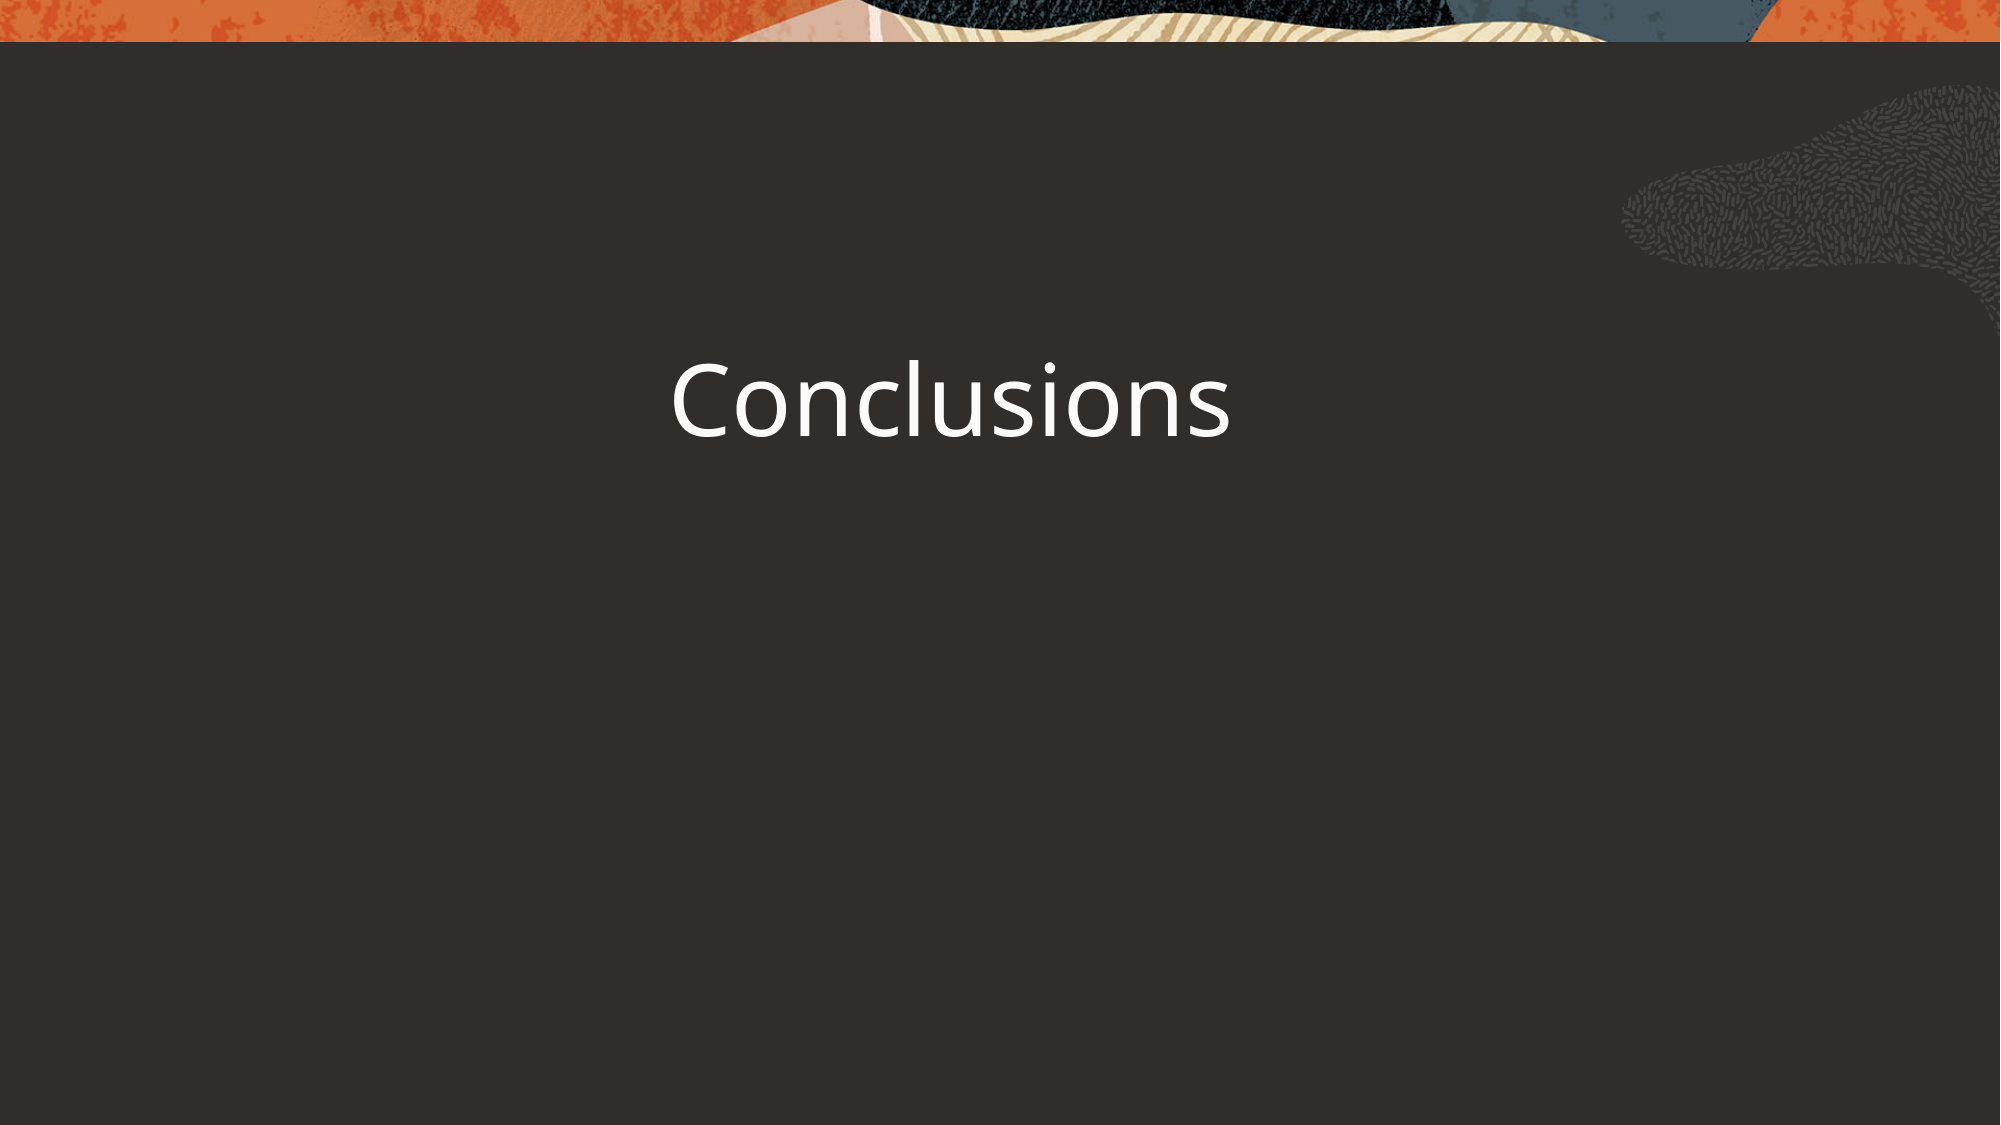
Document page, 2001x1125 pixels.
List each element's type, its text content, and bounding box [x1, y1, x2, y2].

text_box Conclusions [76, 338, 1827, 563]
picture [0, 0, 2000, 42]
